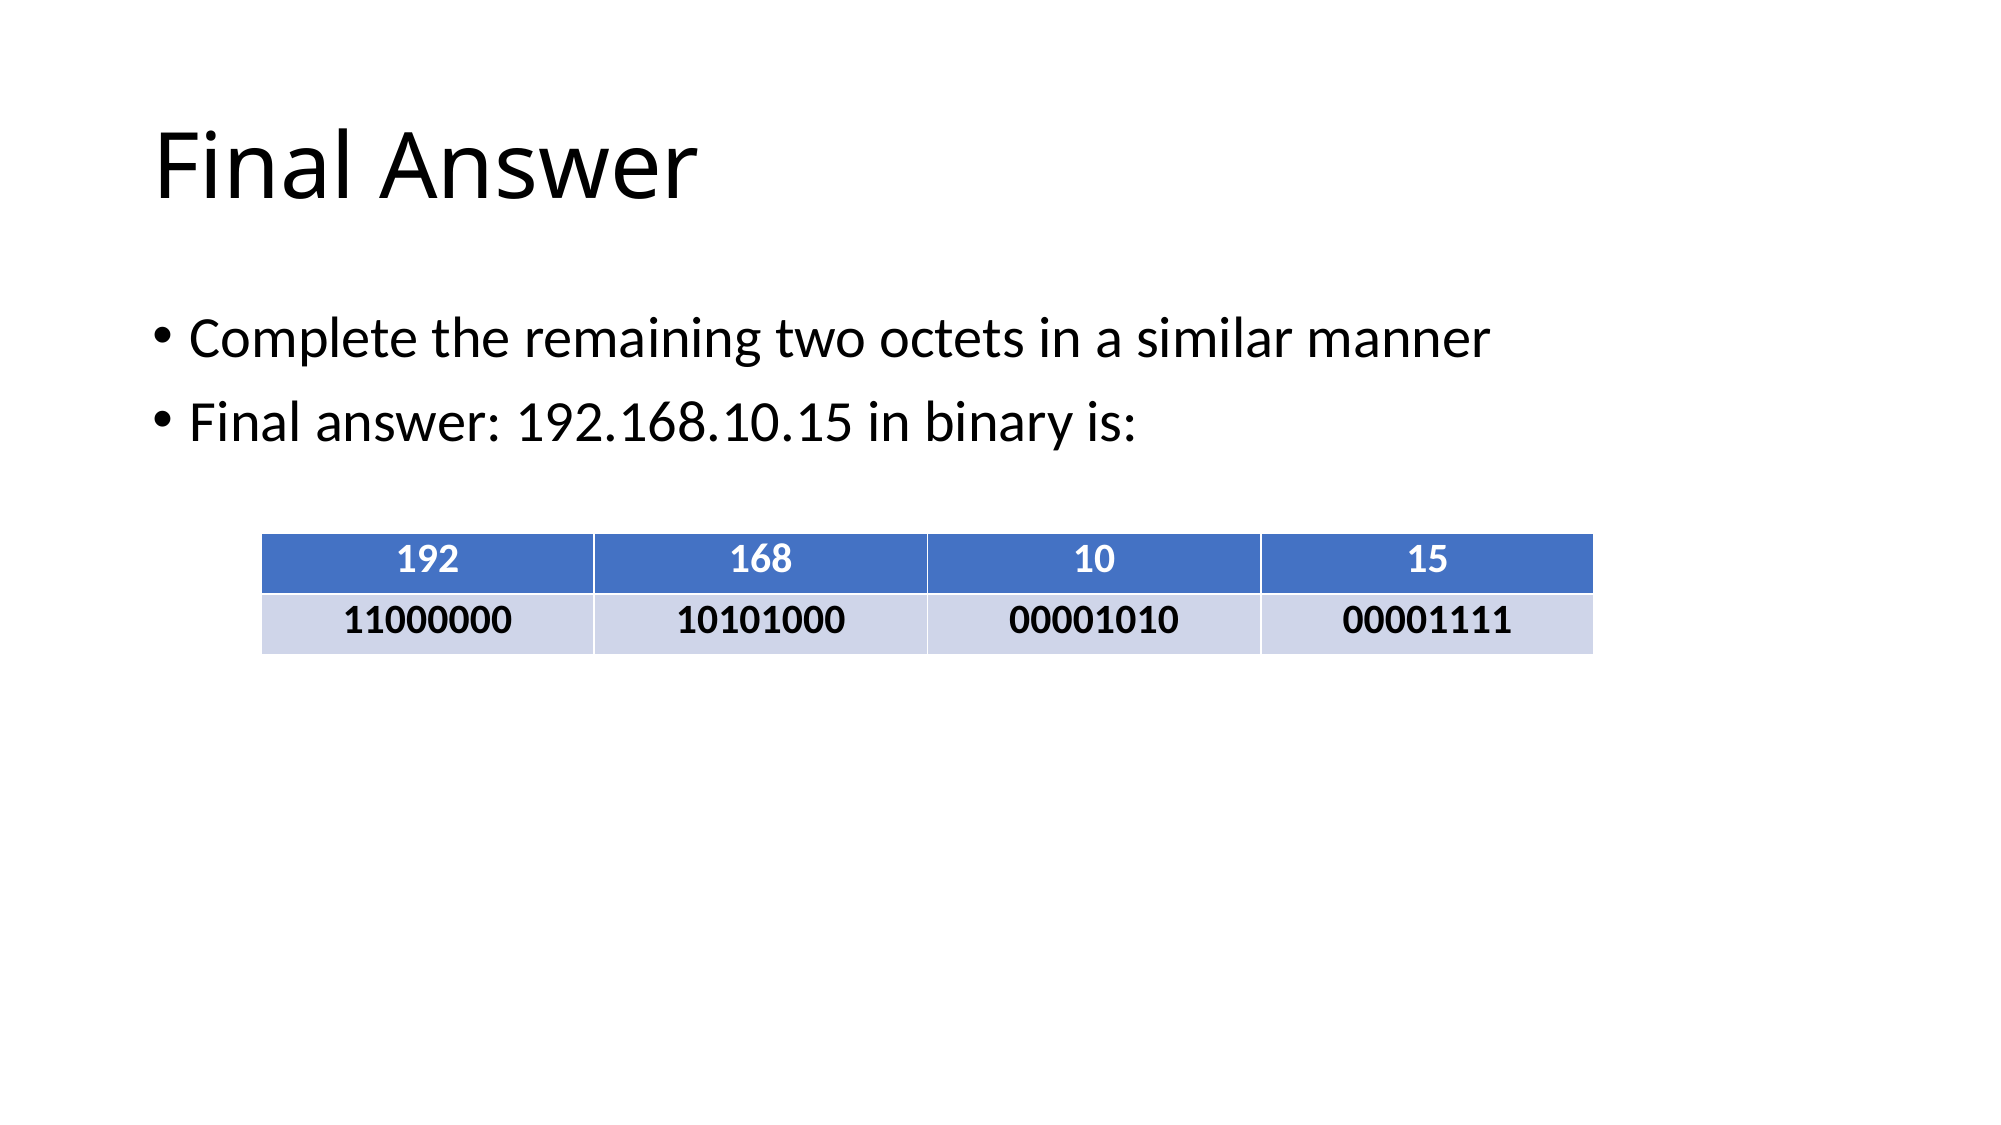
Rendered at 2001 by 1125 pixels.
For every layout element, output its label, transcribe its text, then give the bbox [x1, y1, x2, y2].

table_cell 10101000 [595, 595, 927, 654]
table_cell 00001010 [928, 595, 1260, 654]
table_header 10 [928, 534, 1260, 593]
table_header 192 [262, 534, 593, 593]
title Final Answer [137, 59, 1863, 278]
table_cell 11000000 [262, 595, 593, 654]
table_header 168 [595, 534, 927, 593]
table_header 15 [1262, 534, 1593, 593]
list Complete the remaining two octets in a similar manner Final answer: 192.168.10.15 in binary is: [137, 299, 1863, 1014]
table_cell 00001111 [1262, 595, 1593, 654]
